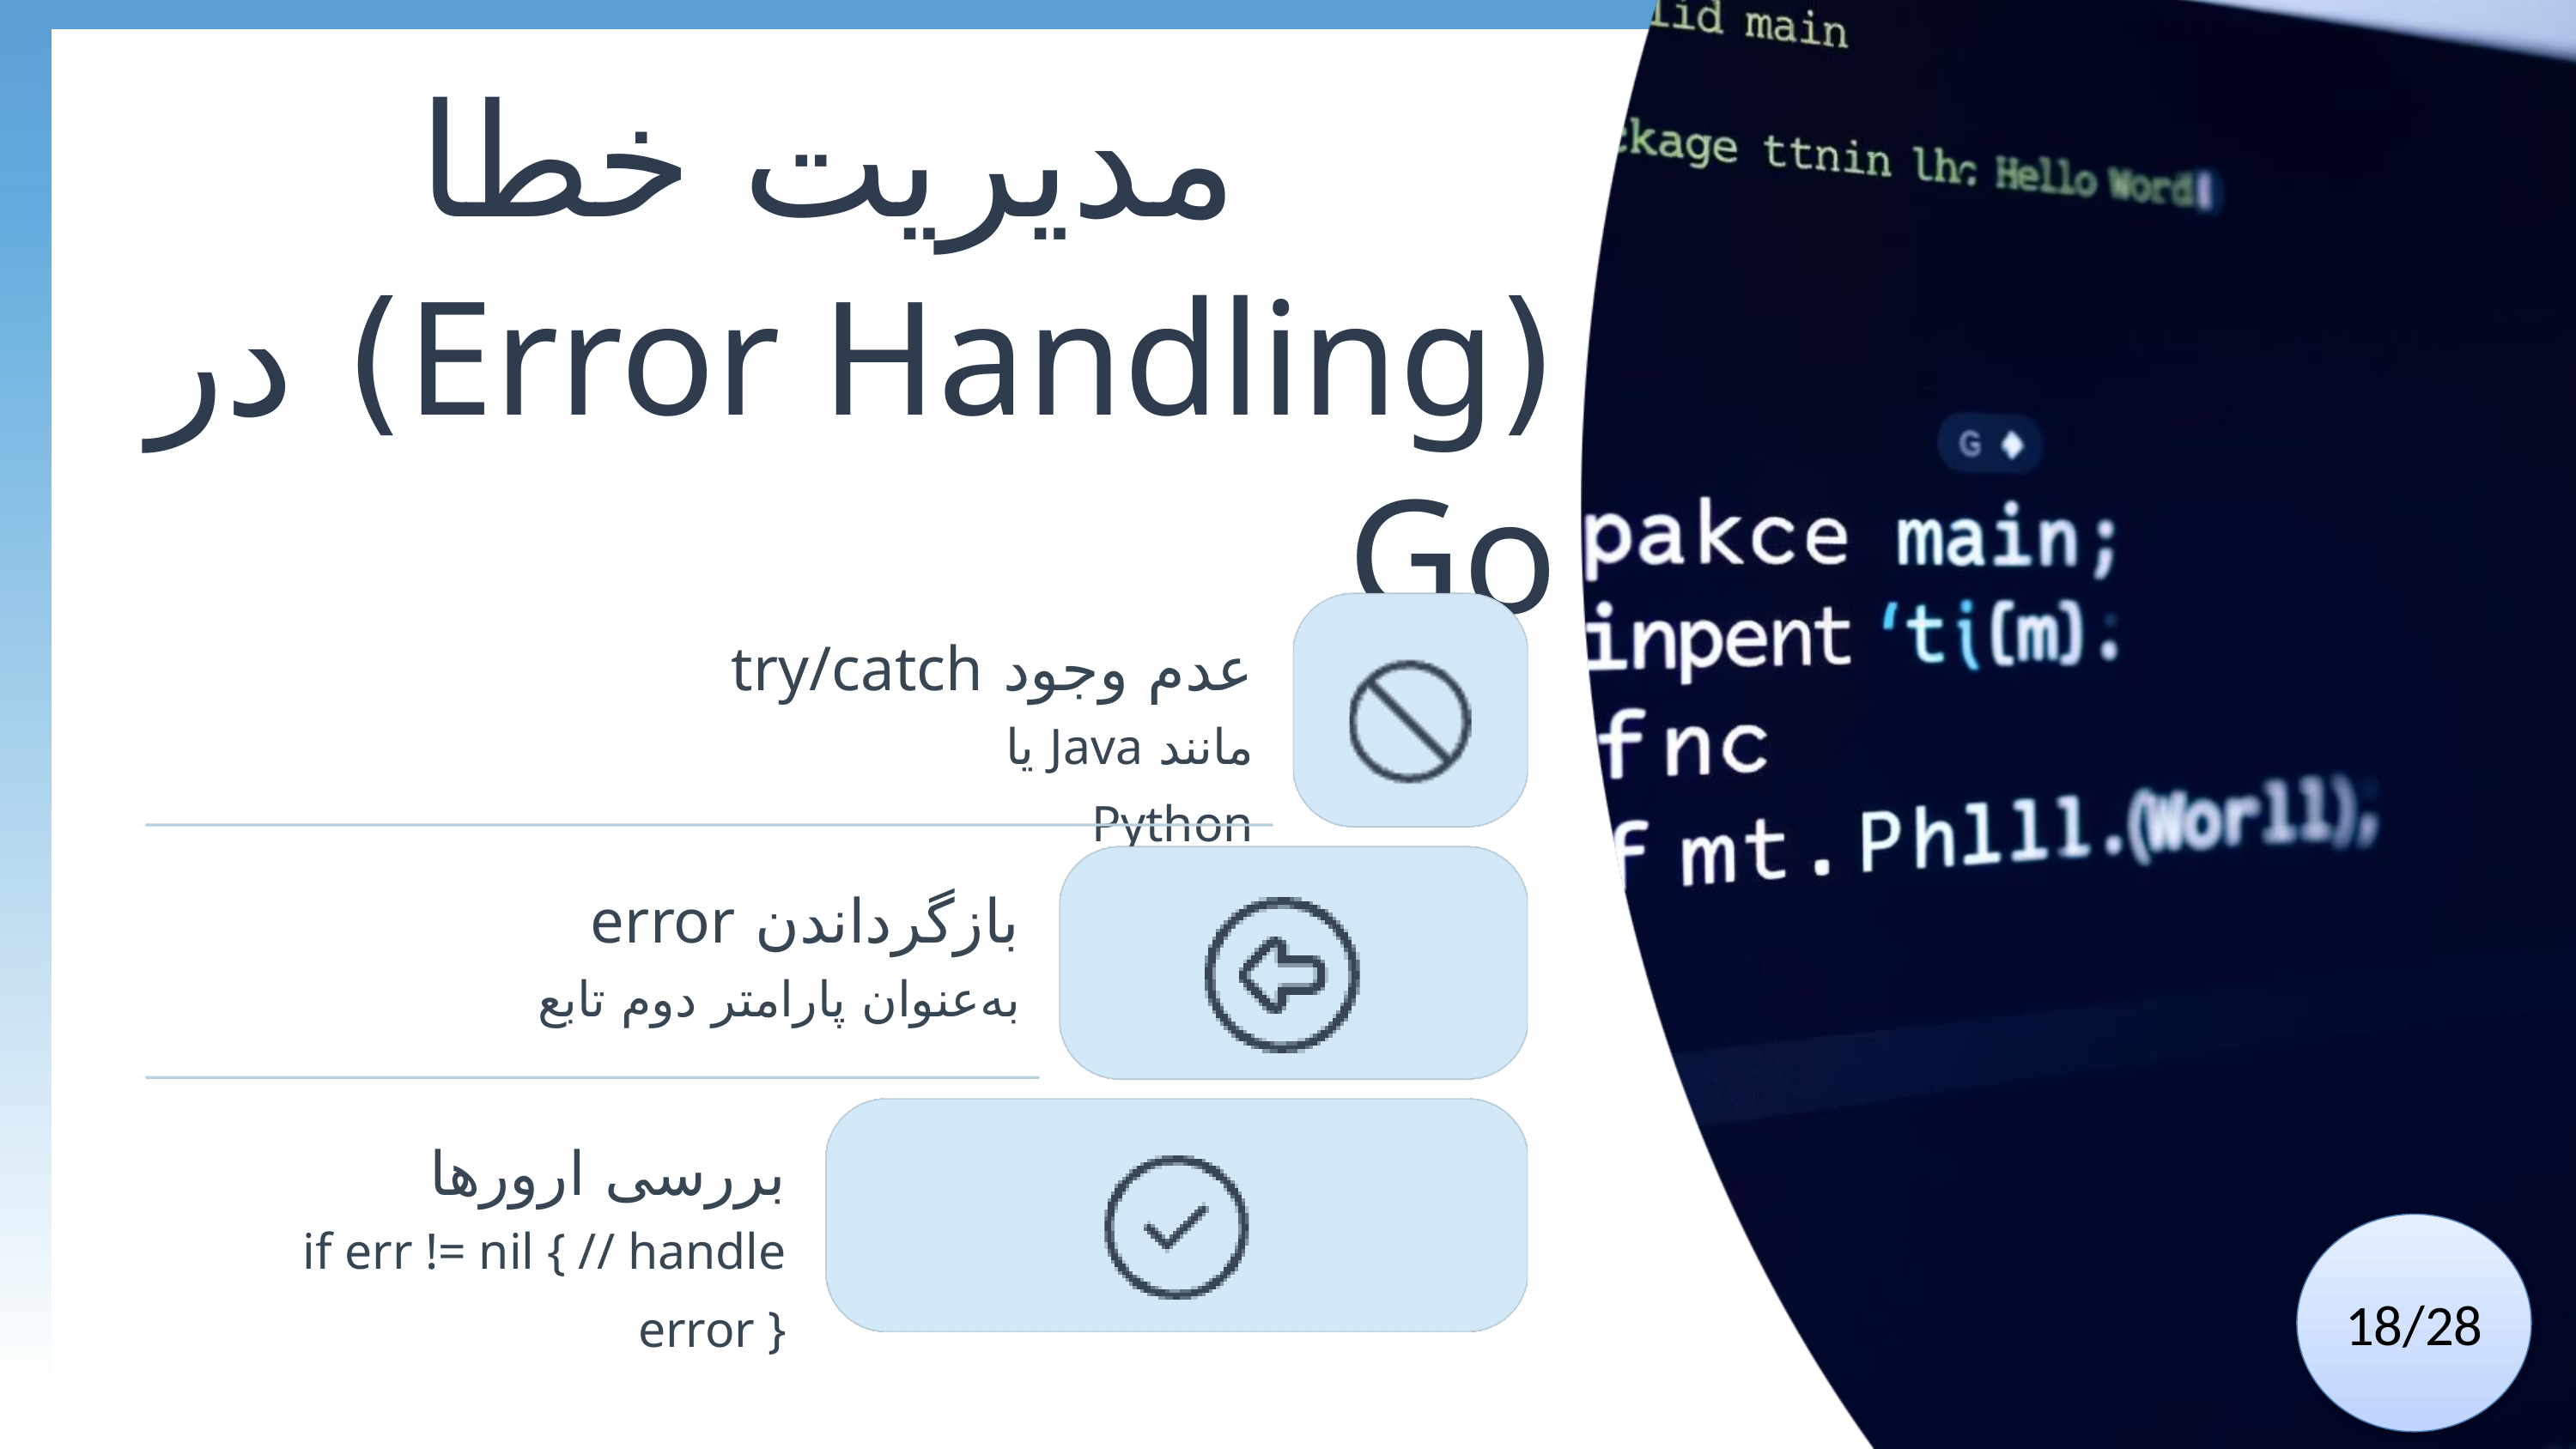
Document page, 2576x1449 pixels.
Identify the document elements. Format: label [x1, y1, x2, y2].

text_box [52, 28, 1556, 1420]
text_box [144, 823, 1274, 827]
text_box [1104, 1137, 1249, 1319]
text_box [144, 1076, 1041, 1080]
text_box [1349, 646, 1472, 800]
text_box [1561, 0, 2576, 1449]
text_box [1204, 878, 1360, 1073]
text_box [0, 0, 1558, 1449]
